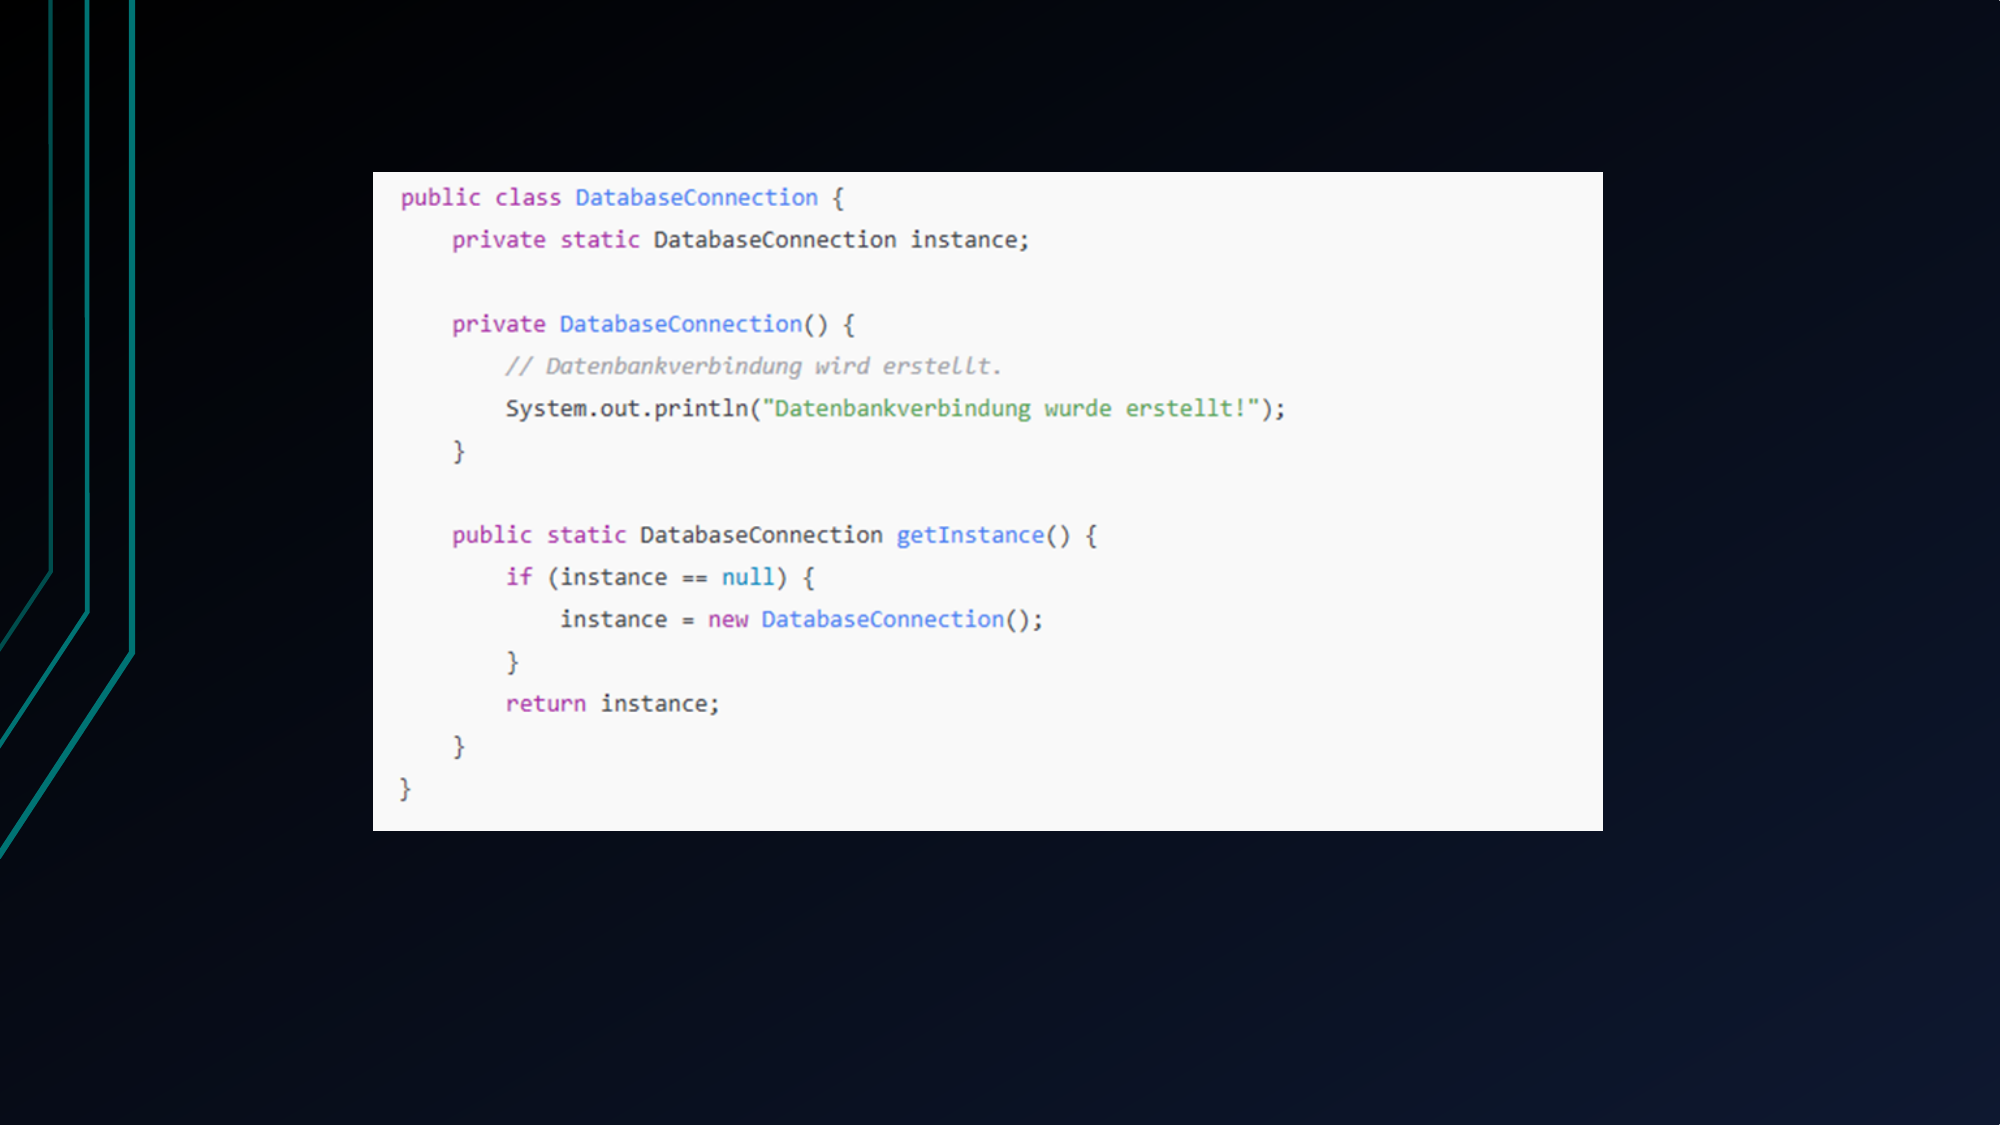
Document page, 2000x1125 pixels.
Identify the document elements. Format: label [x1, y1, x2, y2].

picture [373, 172, 1603, 831]
